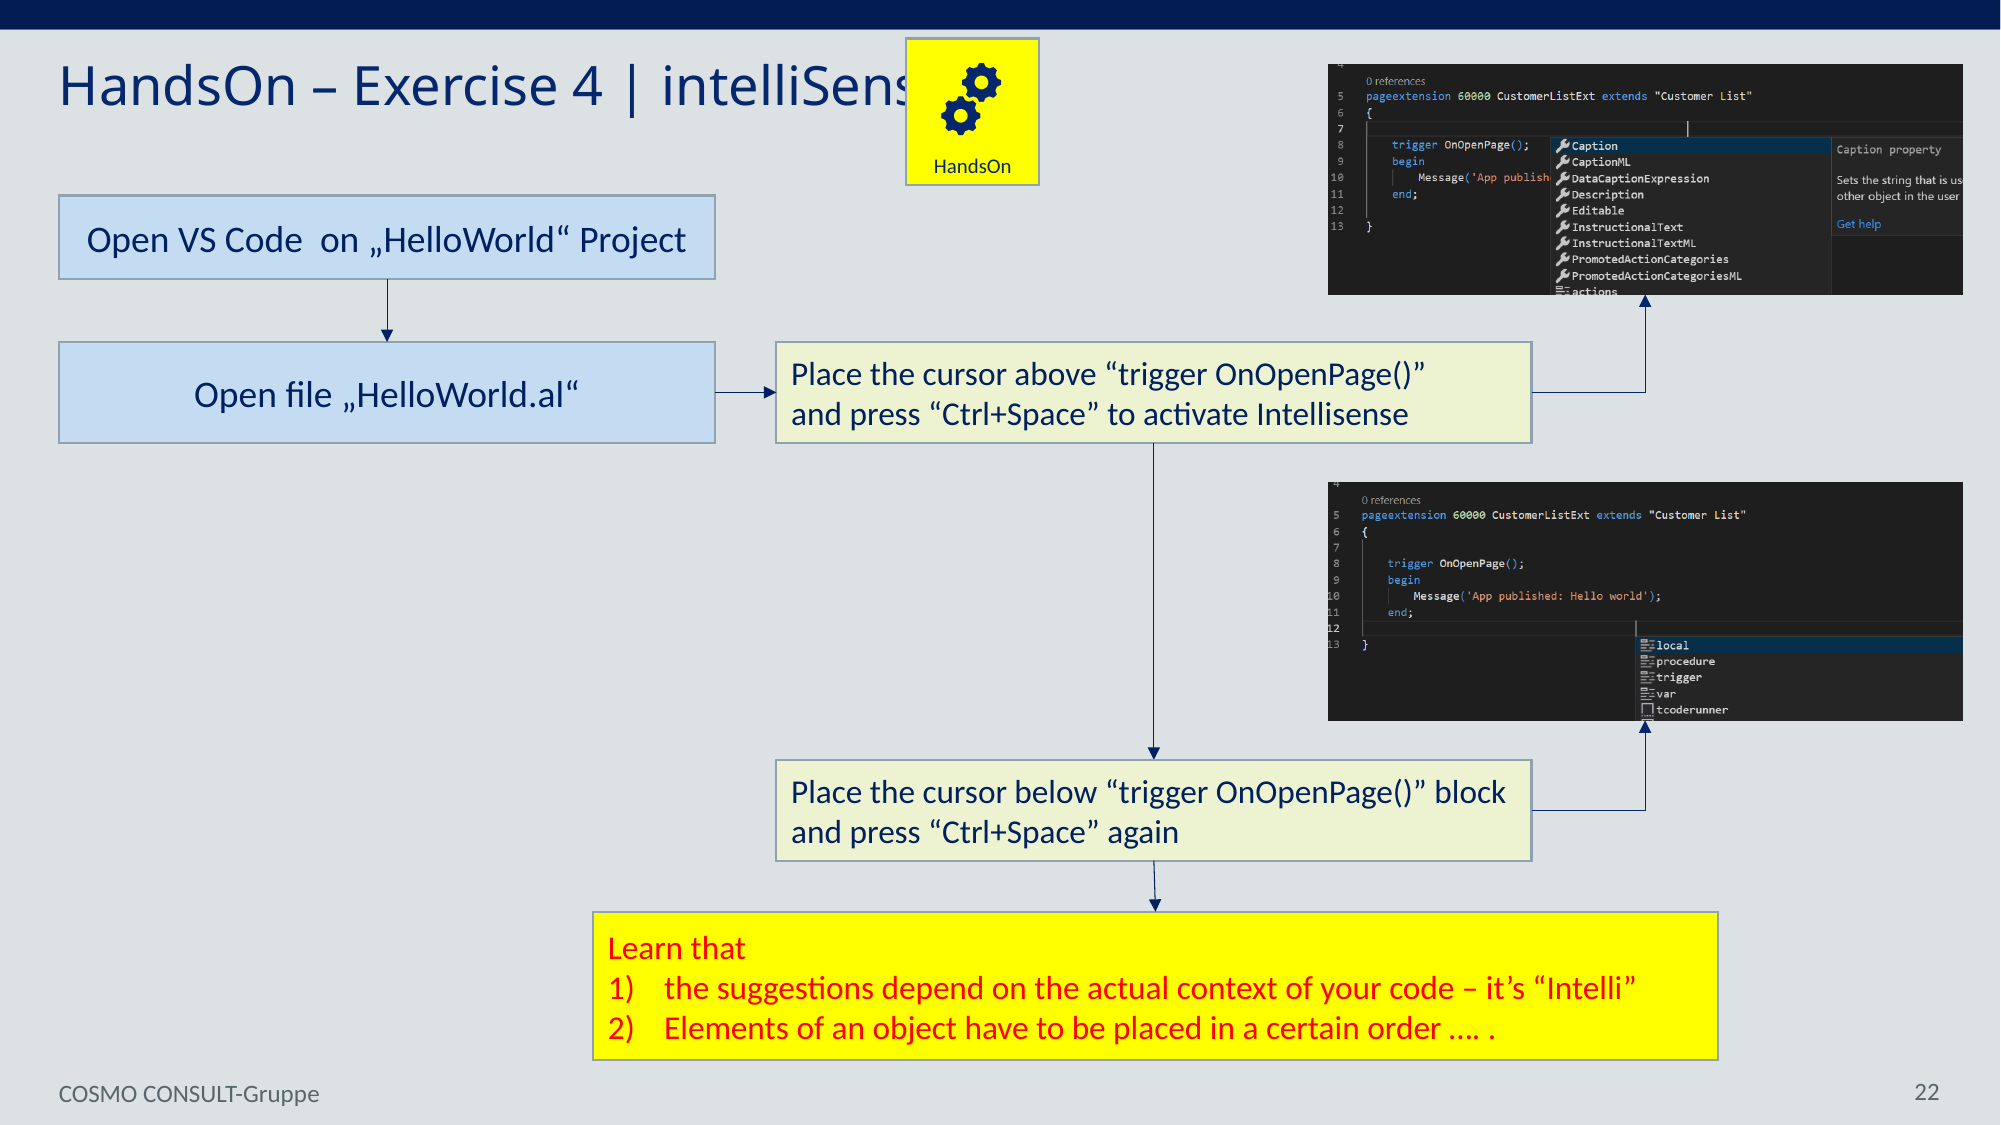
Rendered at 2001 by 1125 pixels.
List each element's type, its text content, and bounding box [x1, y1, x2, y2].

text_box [1531, 294, 1646, 393]
slide_number COSMO CONSULT-Gruppe [59, 1062, 509, 1123]
picture [1327, 64, 1963, 295]
title HandsOn – Exercise 4 | intelliSense [59, 59, 905, 178]
picture [927, 55, 1015, 143]
text_box HandsOn [905, 37, 1040, 186]
text_box Open file „HelloWorld.al“ [58, 341, 716, 444]
text_box Place the cursor below “trigger OnOpenPage()” block and press “Ctrl+Space” again [775, 759, 1533, 862]
title HandsOn – Exercise 4 | intelliSense [1040, 59, 1940, 178]
text_box Open VS Code on „HelloWorld“ Project [58, 194, 716, 280]
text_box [1531, 720, 1646, 811]
text_box Place the cursor above “trigger OnOpenPage()” and press “Ctrl+Space” to activate Intellisense [775, 341, 1533, 444]
slide_number 22 [1526, 1060, 1940, 1121]
text_box Learn that the suggestions depend on the actual context of your code – it’s “Intelli” Elements of an object have to be placed in a certain order …. . [592, 911, 1719, 1061]
picture [1327, 482, 1963, 721]
